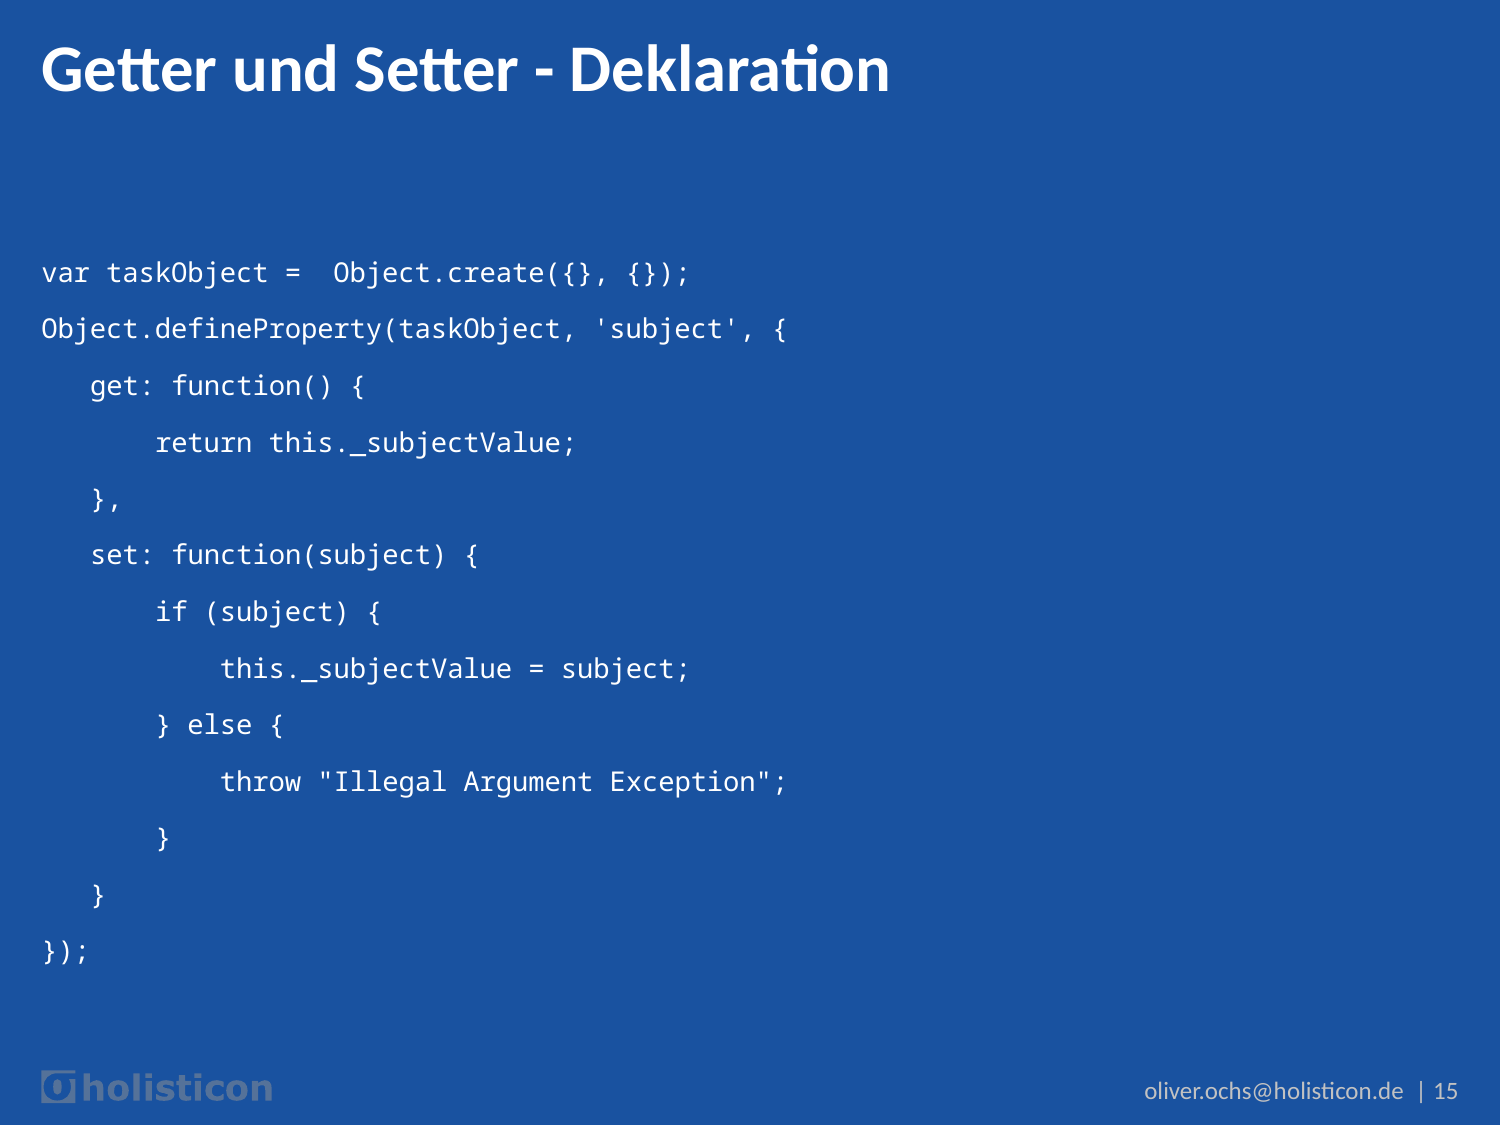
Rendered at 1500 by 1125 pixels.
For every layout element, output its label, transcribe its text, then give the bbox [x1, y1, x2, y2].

list var taskObject = Object.create({}, {}); Object.defineProperty(taskObject, 'subject', { get: function() { return this._subjectValue; }, set: function(subject) { if (subject) { this._subjectValue = subject; } else { throw "Illegal Argument Exception"; } } }); [41, 255, 1436, 973]
title Getter und Setter - Deklaration [41, 24, 1436, 188]
